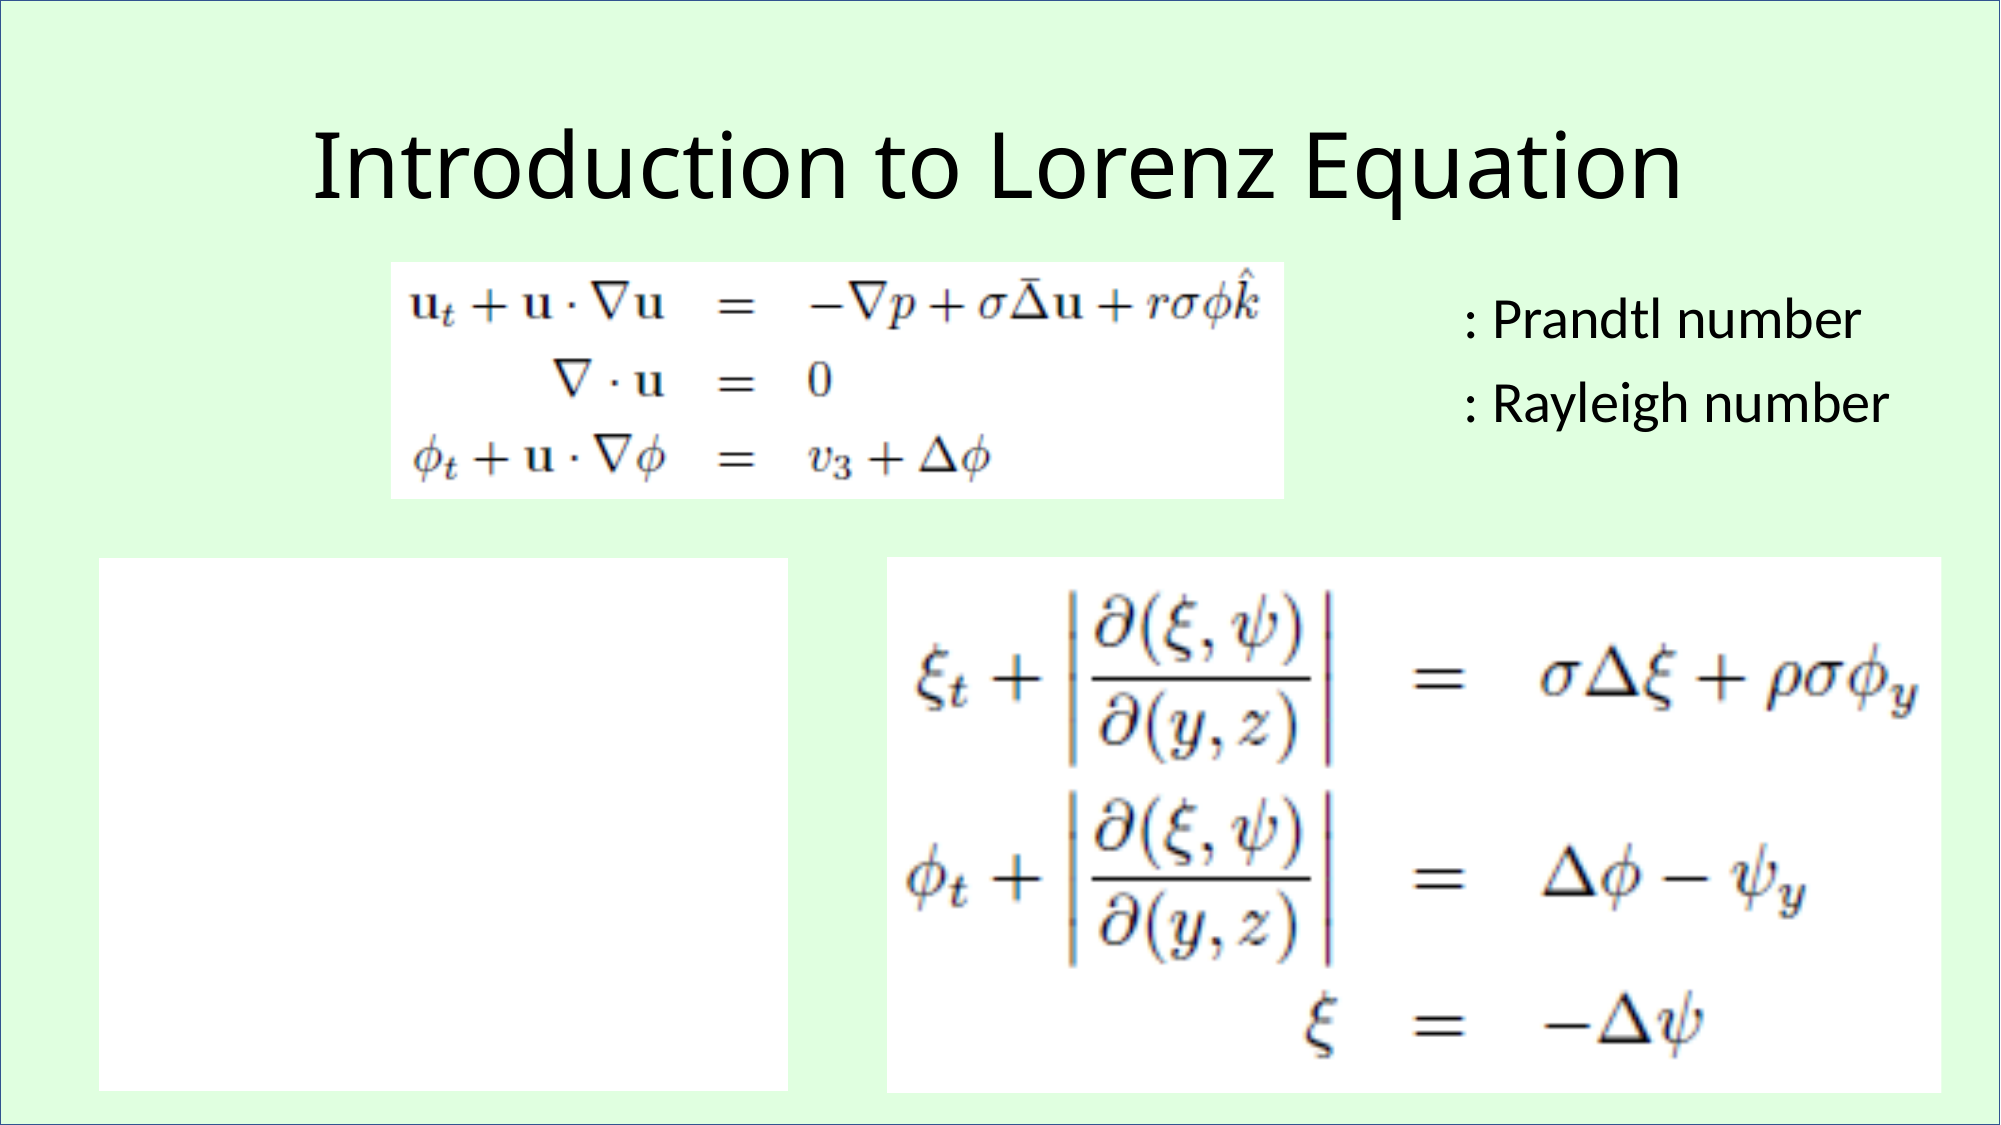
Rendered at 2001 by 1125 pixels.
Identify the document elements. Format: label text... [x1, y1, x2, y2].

picture [390, 262, 1285, 499]
picture [886, 557, 1942, 1094]
text_box [0, 0, 2000, 1125]
title Introduction to Lorenz Equation [137, 59, 1863, 278]
